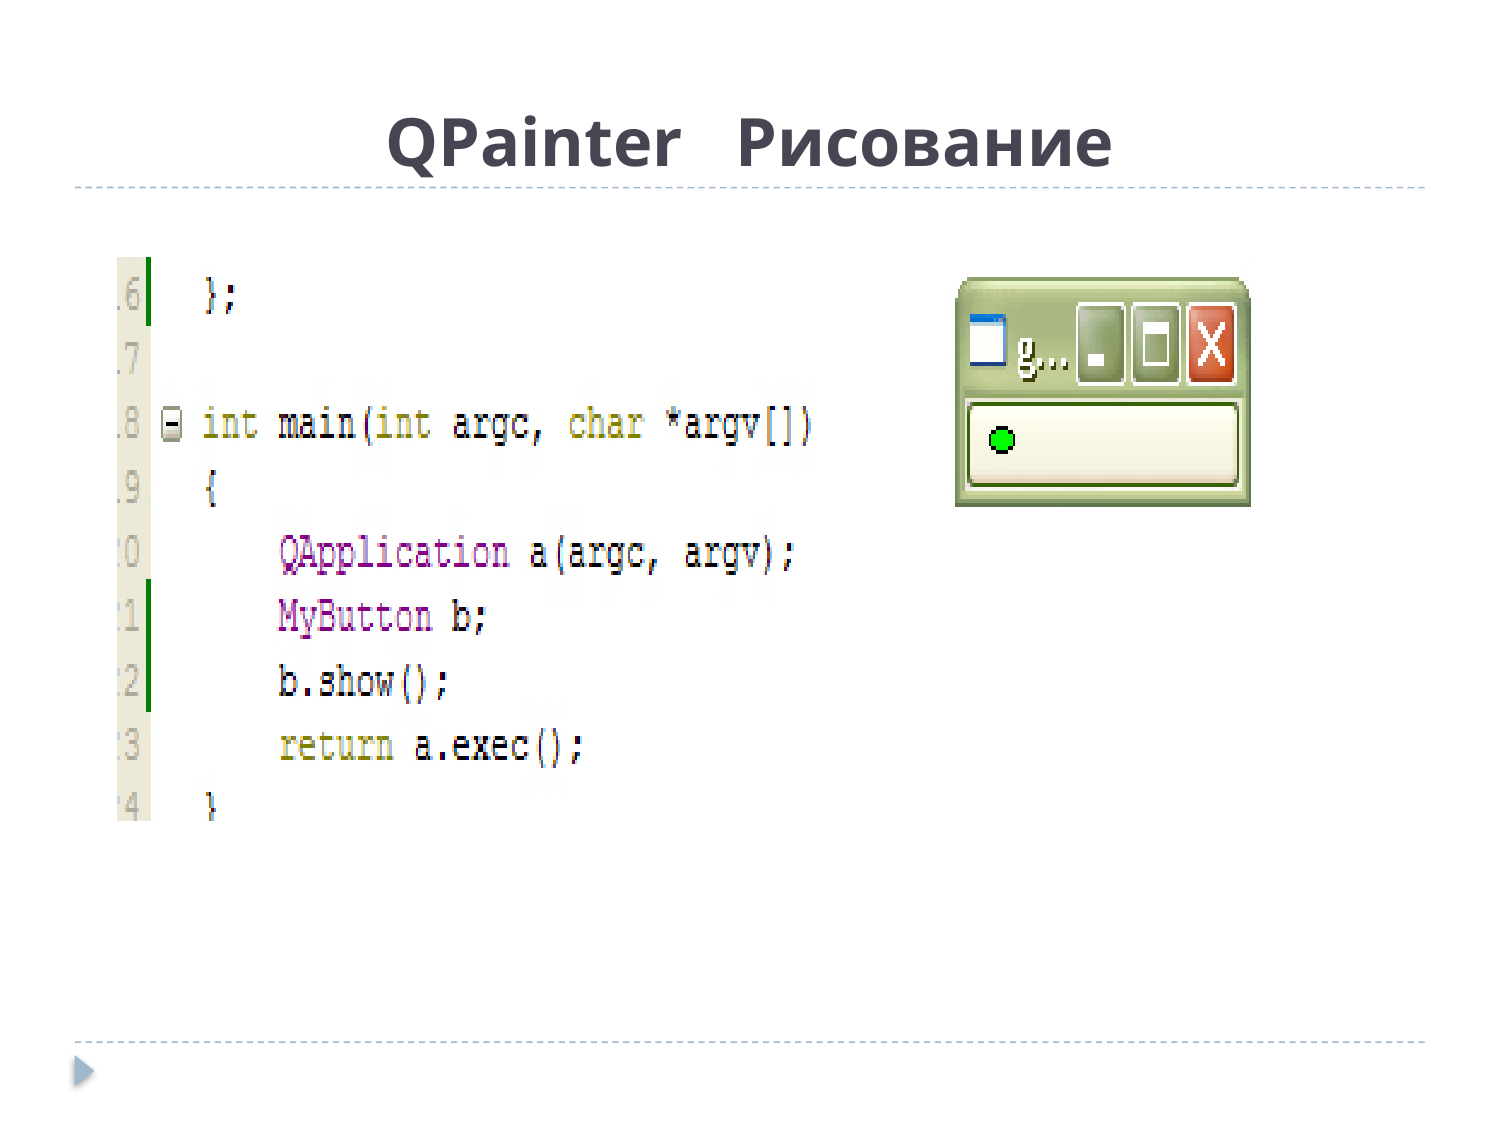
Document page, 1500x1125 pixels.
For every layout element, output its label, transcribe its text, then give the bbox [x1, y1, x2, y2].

title QPainter Рисование [75, 24, 1425, 188]
picture [116, 257, 1454, 821]
